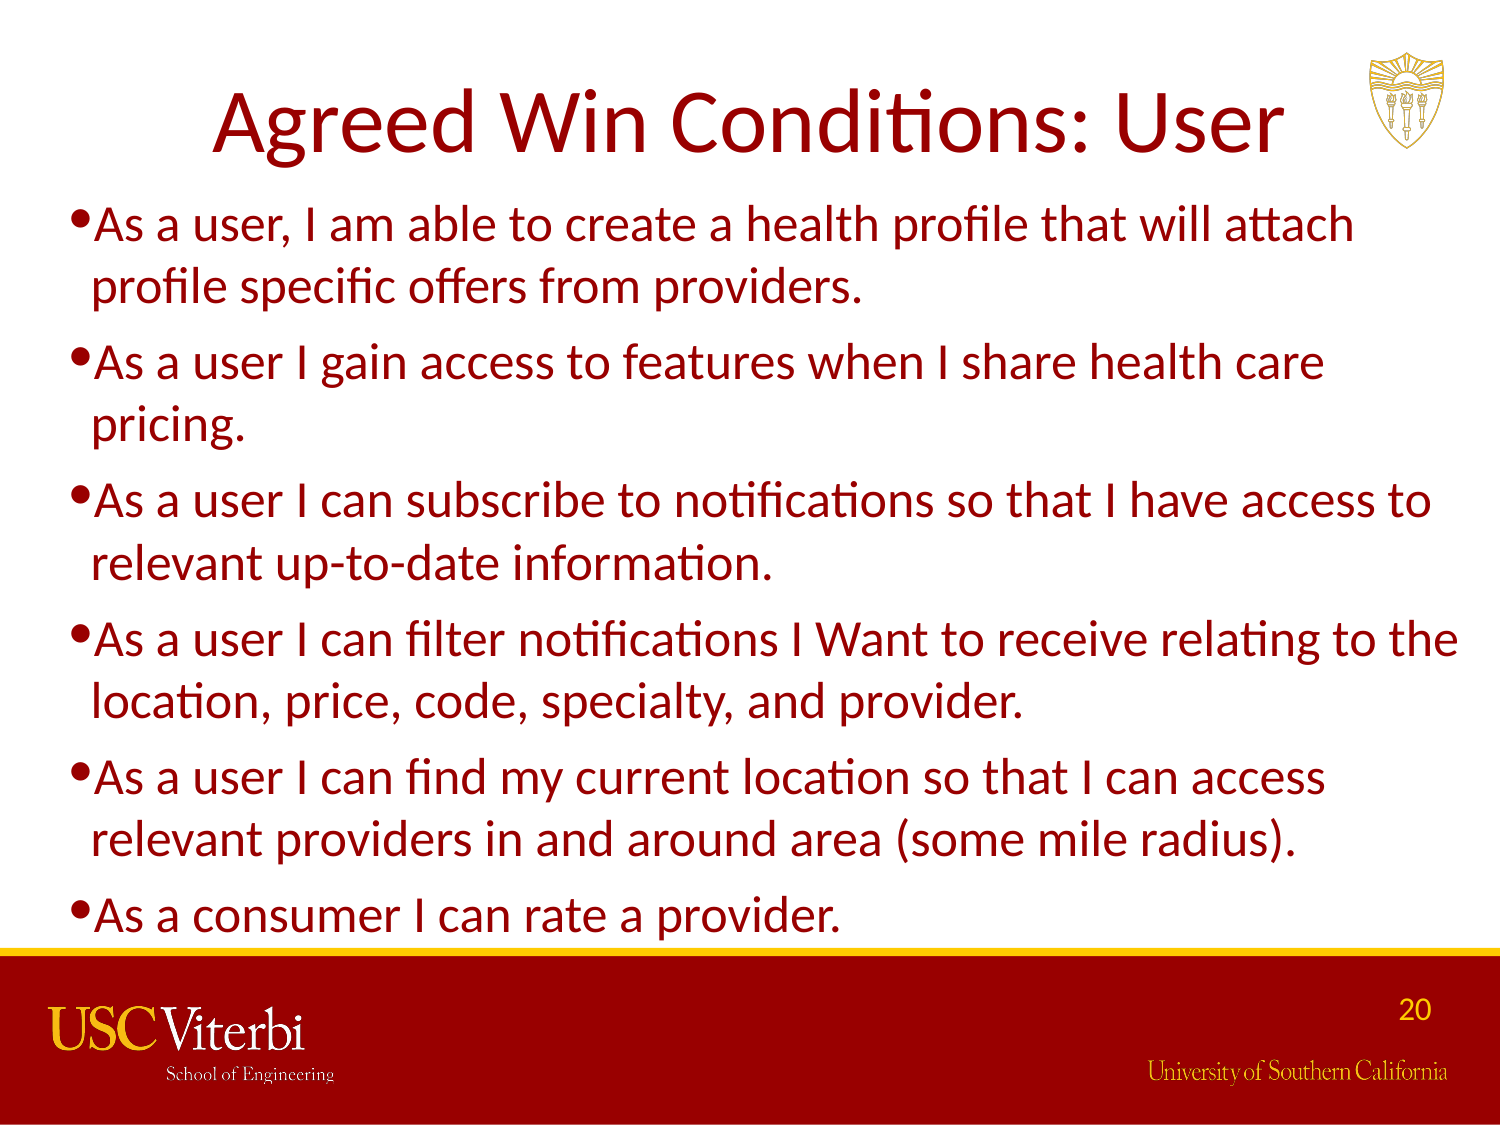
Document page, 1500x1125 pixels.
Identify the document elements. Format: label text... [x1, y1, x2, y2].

picture [1345, 38, 1468, 162]
picture [1147, 1059, 1447, 1086]
picture [47, 1006, 334, 1084]
text_box As a user, I am able to create a health profile that will attach profile specific offers from providers. As a user I gain access to features when I share health care pricing. As a user I can subscribe to notifications so that I have access to relevant up-to-date information. As a user I can filter notifications I Want to receive relating to the location, price, code, specialty, and provider. As a user I can find my current location so that I can access relevant providers in and around area (some mile radius). As a consumer I can rate a provider. [19, 173, 1481, 938]
title Agreed Win Conditions: User [75, 54, 1425, 173]
slide_number 20 [1096, 977, 1447, 1037]
